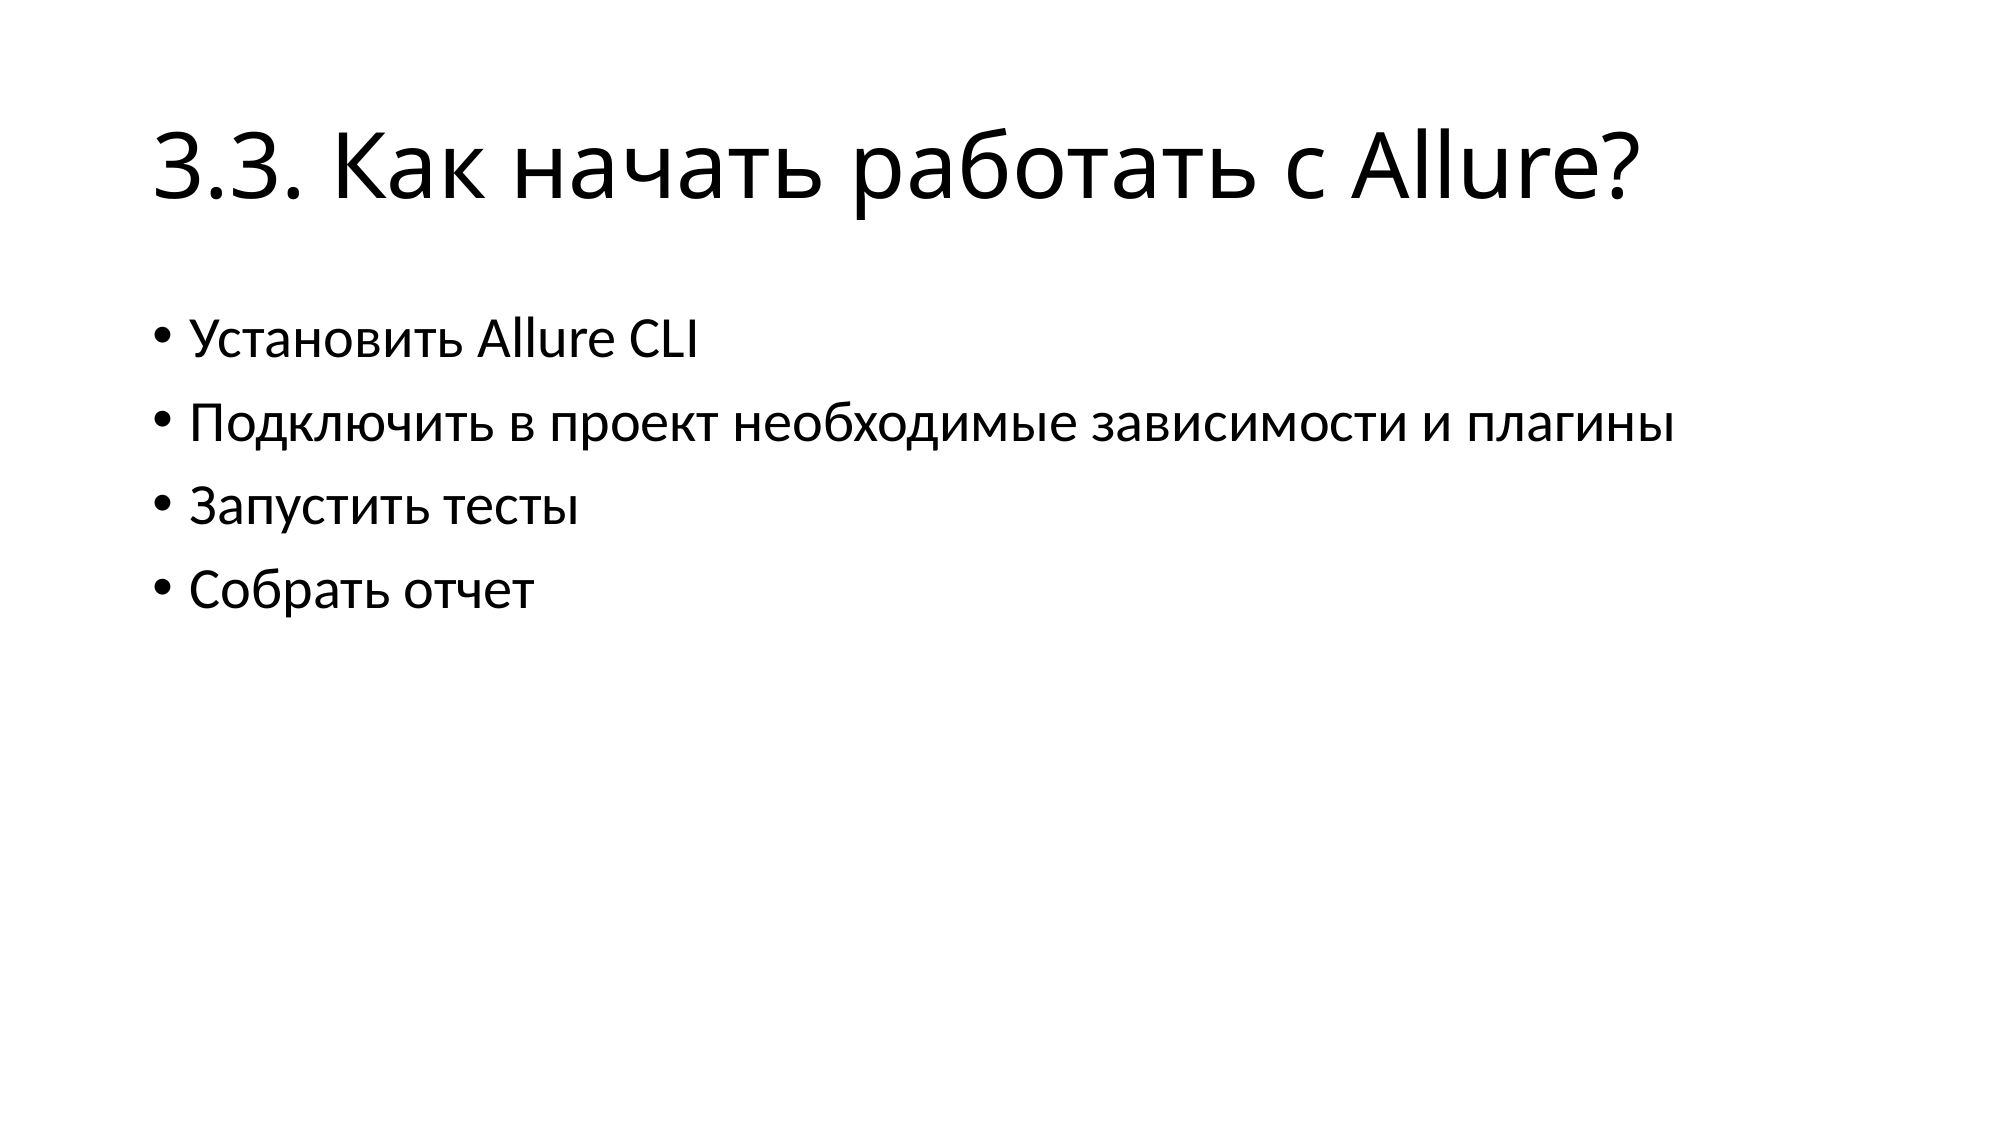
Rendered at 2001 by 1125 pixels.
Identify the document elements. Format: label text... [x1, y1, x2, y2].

list Установить Allure CLI Подключить в проект необходимые зависимости и плагины Запустить тесты Собрать отчет [137, 299, 1863, 1014]
title 3.3. Как начать работать с Allure? [137, 59, 1863, 278]
